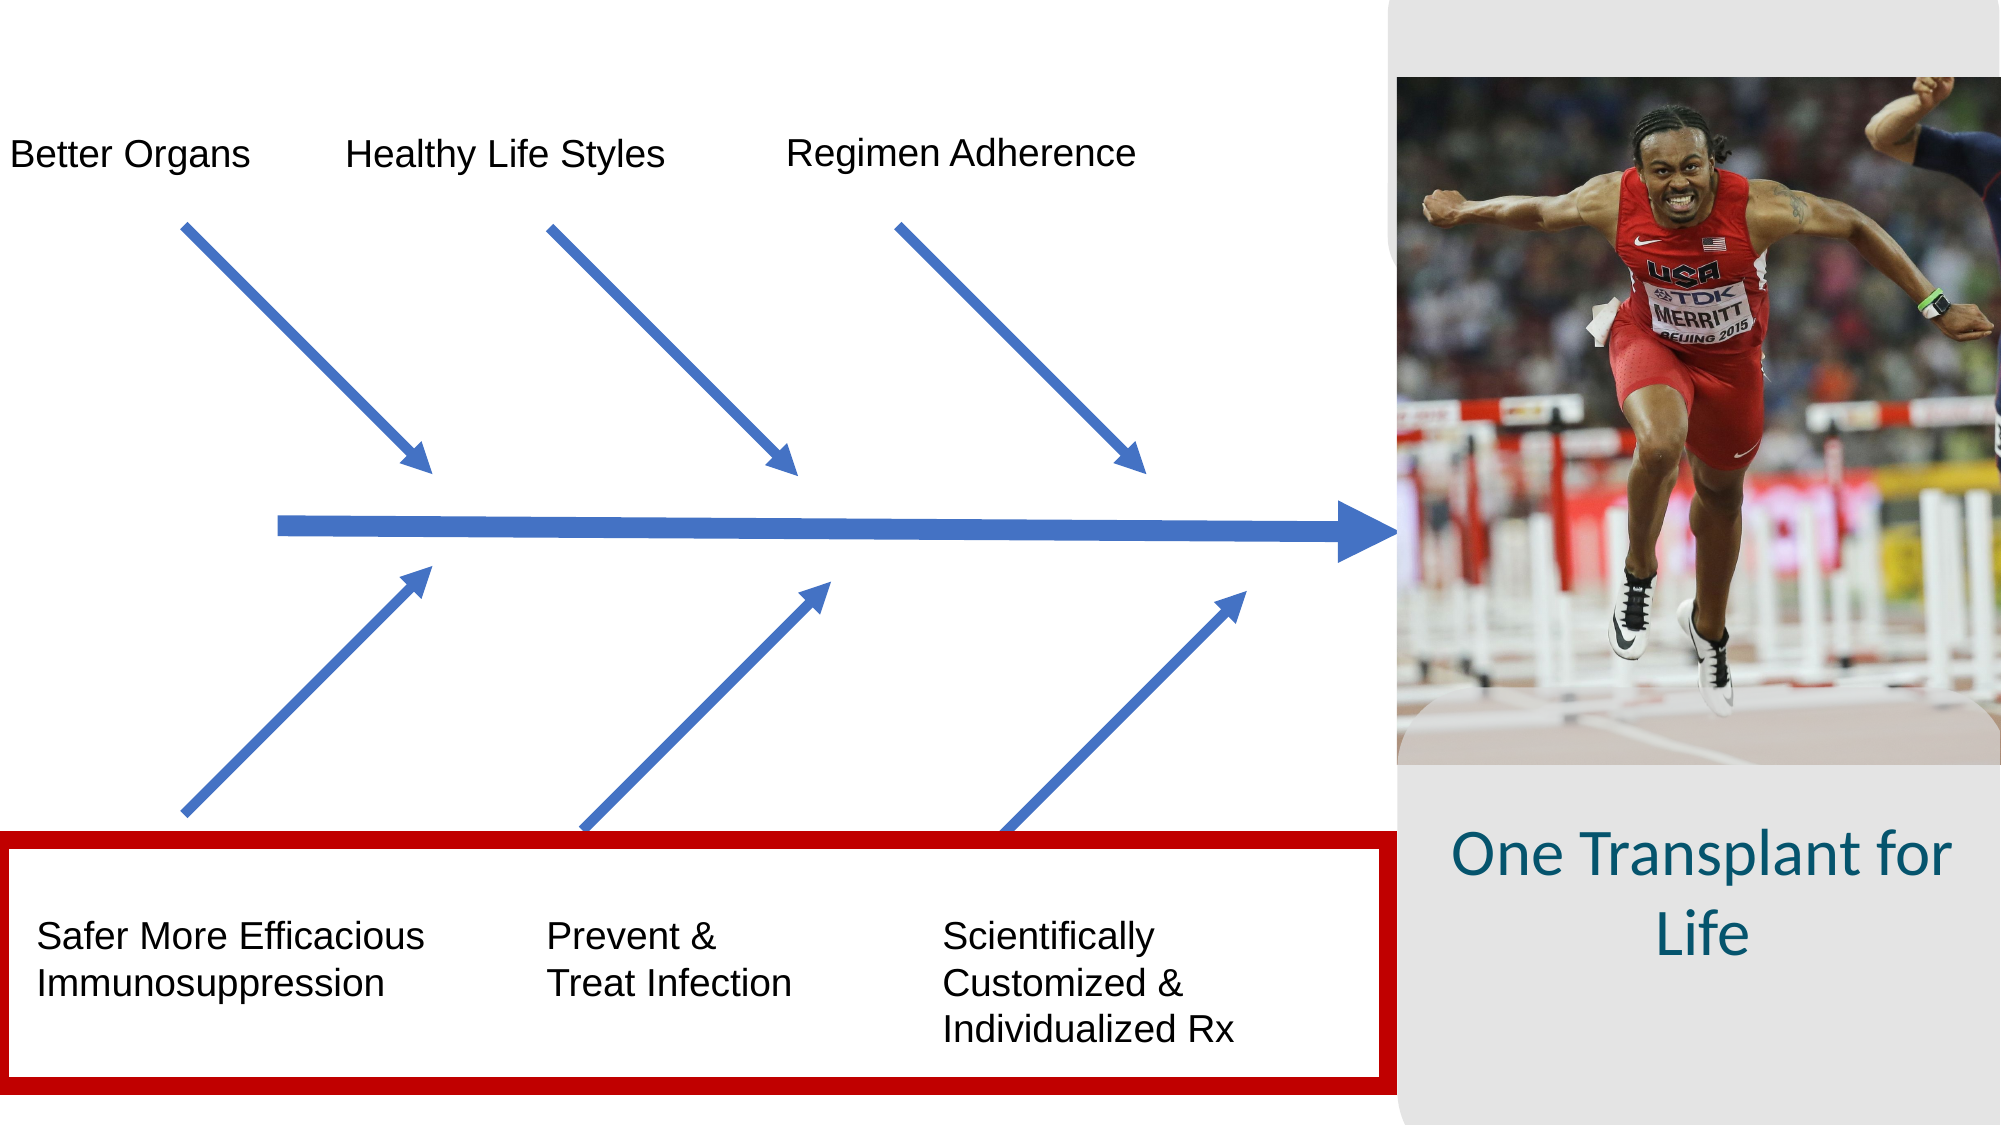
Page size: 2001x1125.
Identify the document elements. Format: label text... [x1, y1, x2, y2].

picture [1396, 77, 2001, 765]
text_box One Transplant for Life [1396, 765, 2000, 1125]
text_box Better Organs [0, 120, 266, 183]
text_box Scientifically Customized & Individualized Rx [1389, 903, 1396, 1058]
text_box [1386, 0, 2000, 269]
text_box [277, 525, 1396, 533]
text_box Regimen Adherence [771, 119, 1152, 182]
text_box Healthy Life Styles [330, 120, 681, 183]
text_box [0, 839, 1389, 1087]
